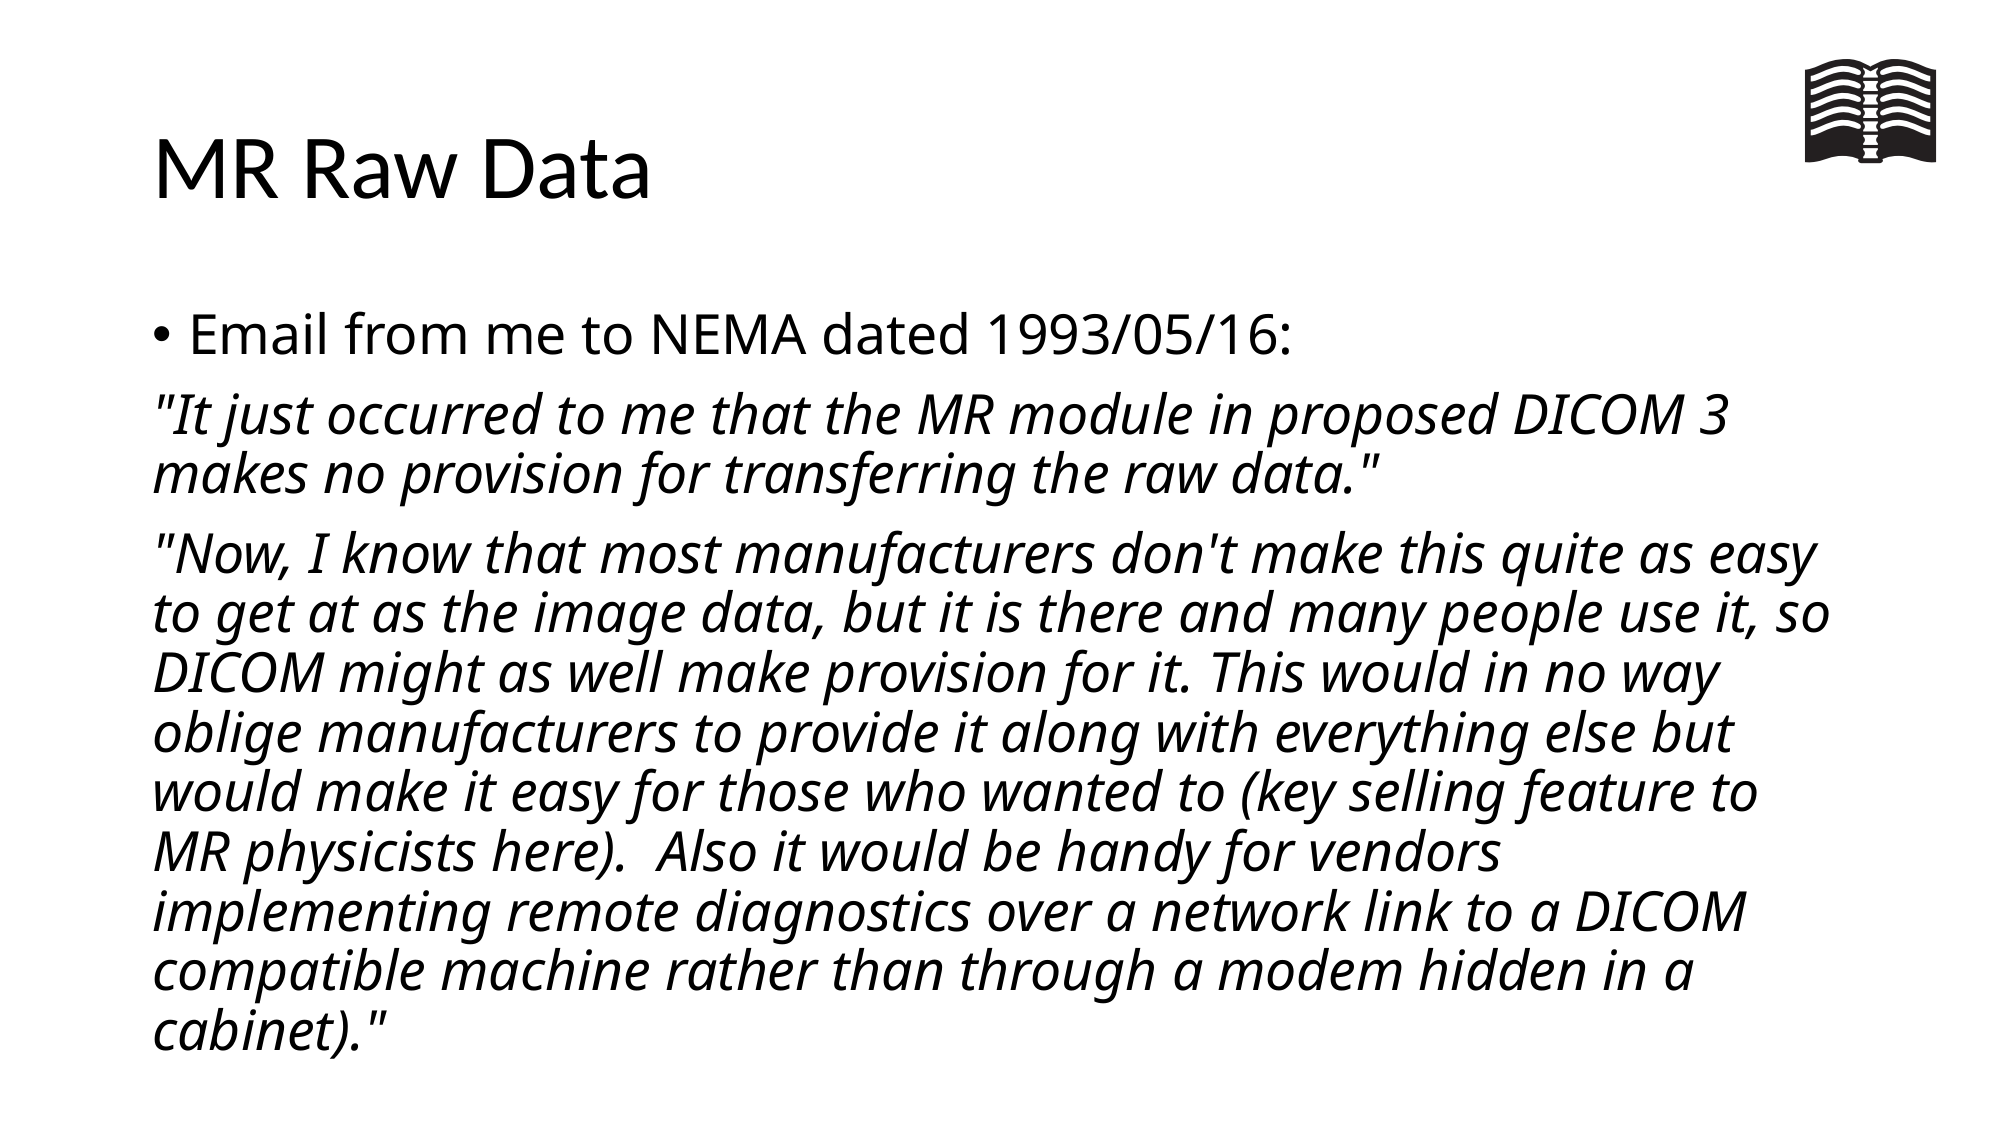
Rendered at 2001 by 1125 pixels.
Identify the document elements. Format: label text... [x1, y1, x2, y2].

title MR Raw Data [137, 59, 1863, 278]
list Email from me to NEMA dated 1993/05/16: "It just occurred to me that the MR module in proposed DICOM 3 makes no provision for transferring the raw data." "Now, I know that most manufacturers don't make this quite as easy to get at as the image data, but it is there and many people use it, so DICOM might as well make provision for it. This would in no way oblige manufacturers to provide it along with everything else but would make it easy for those who wanted to (key selling feature to MR physicists here). Also it would be handy for vendors implementing remote diagnostics over a network link to a DICOM compatible machine rather than through a modem hidden in a cabinet)." [137, 299, 1863, 1071]
